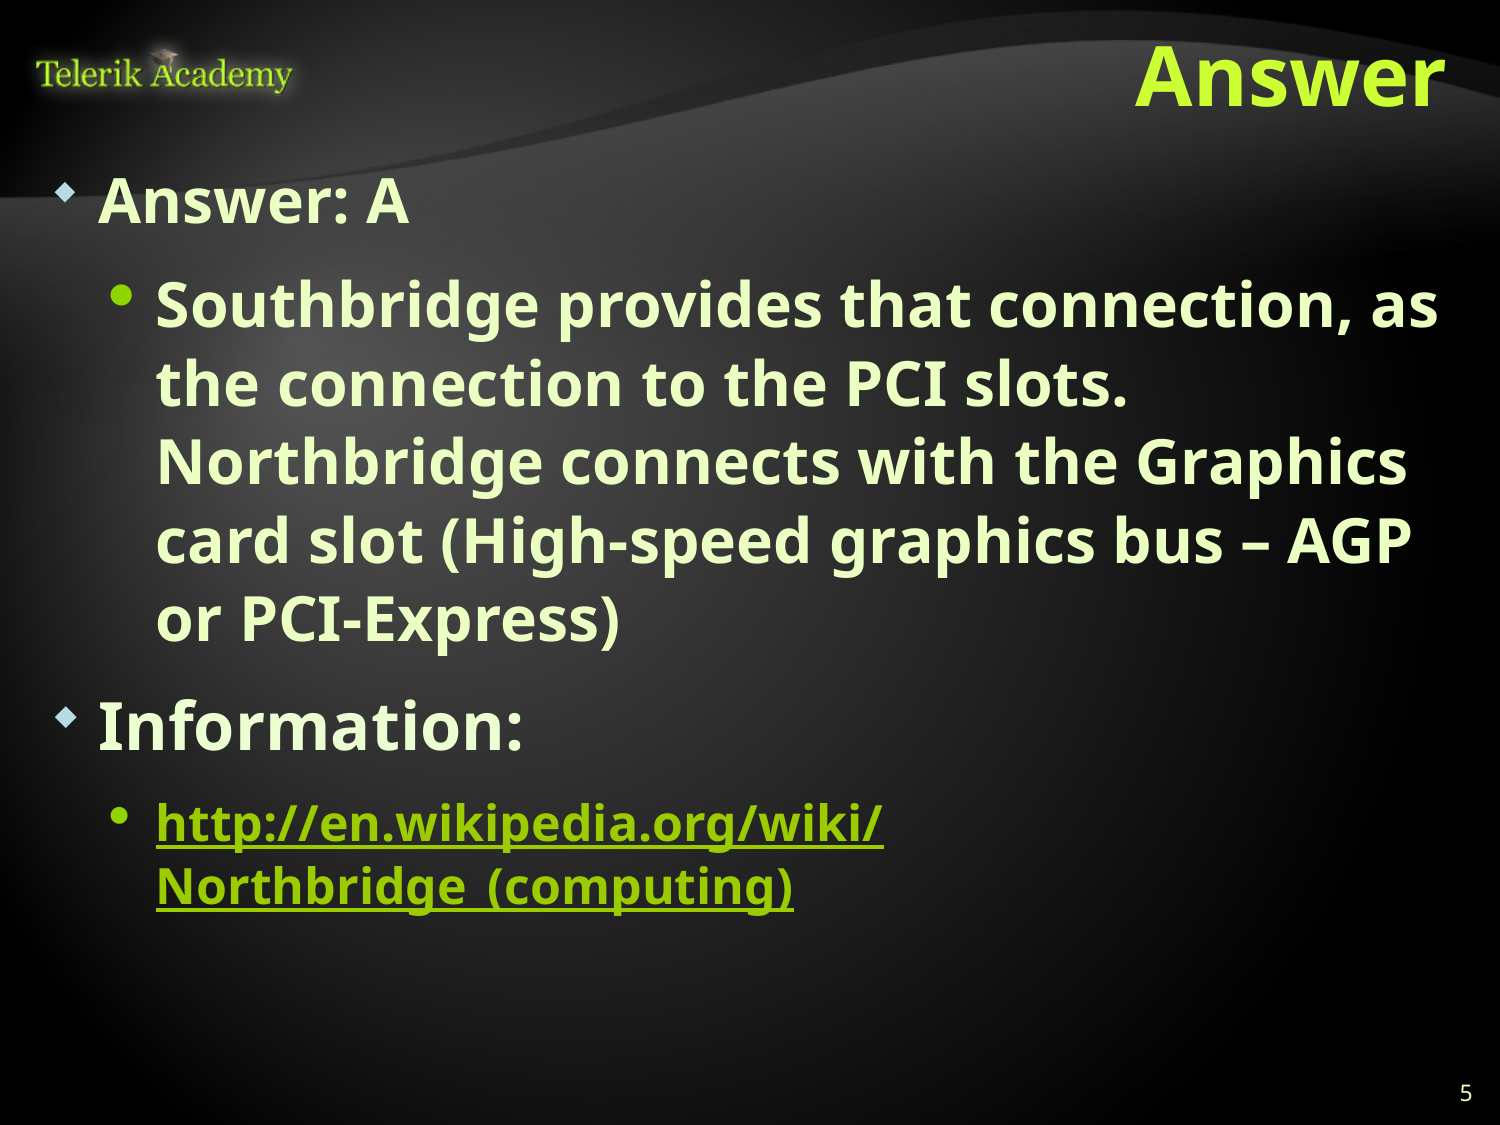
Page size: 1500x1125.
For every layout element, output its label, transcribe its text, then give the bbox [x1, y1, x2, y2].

list Answer: A Southbridge provides that connection, as the connection to the PCI slots. Northbridge connects with the Graphics card slot (High-speed graphics bus – AGP or PCI-Express) Information: http://en.wikipedia.org/wiki/Northbridge_(computing) [37, 149, 1463, 1100]
picture [0, 0, 1500, 1125]
slide_number 5 [1412, 1074, 1488, 1113]
title Answer [300, 12, 1463, 149]
